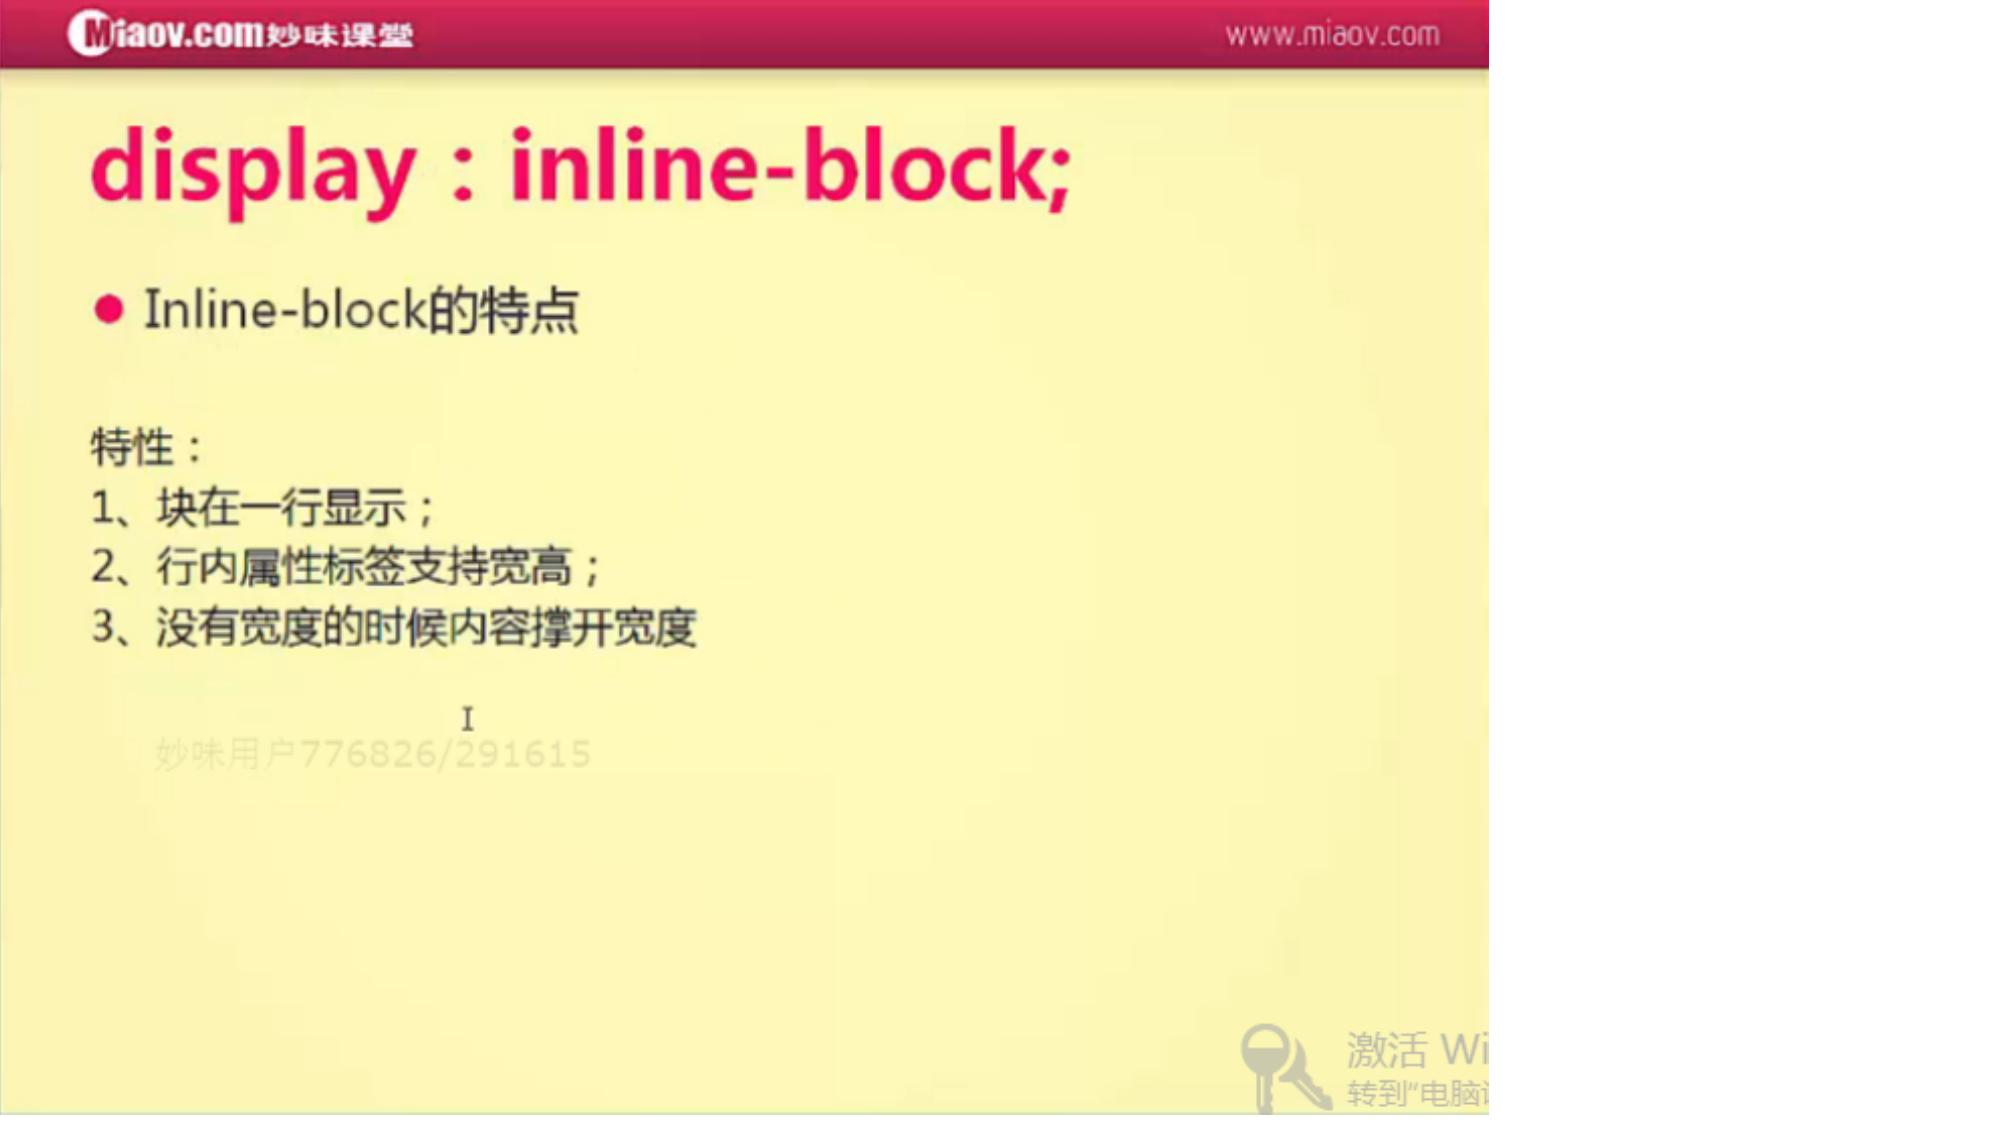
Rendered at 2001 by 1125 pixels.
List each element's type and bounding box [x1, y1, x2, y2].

list [0, 0, 1489, 1115]
